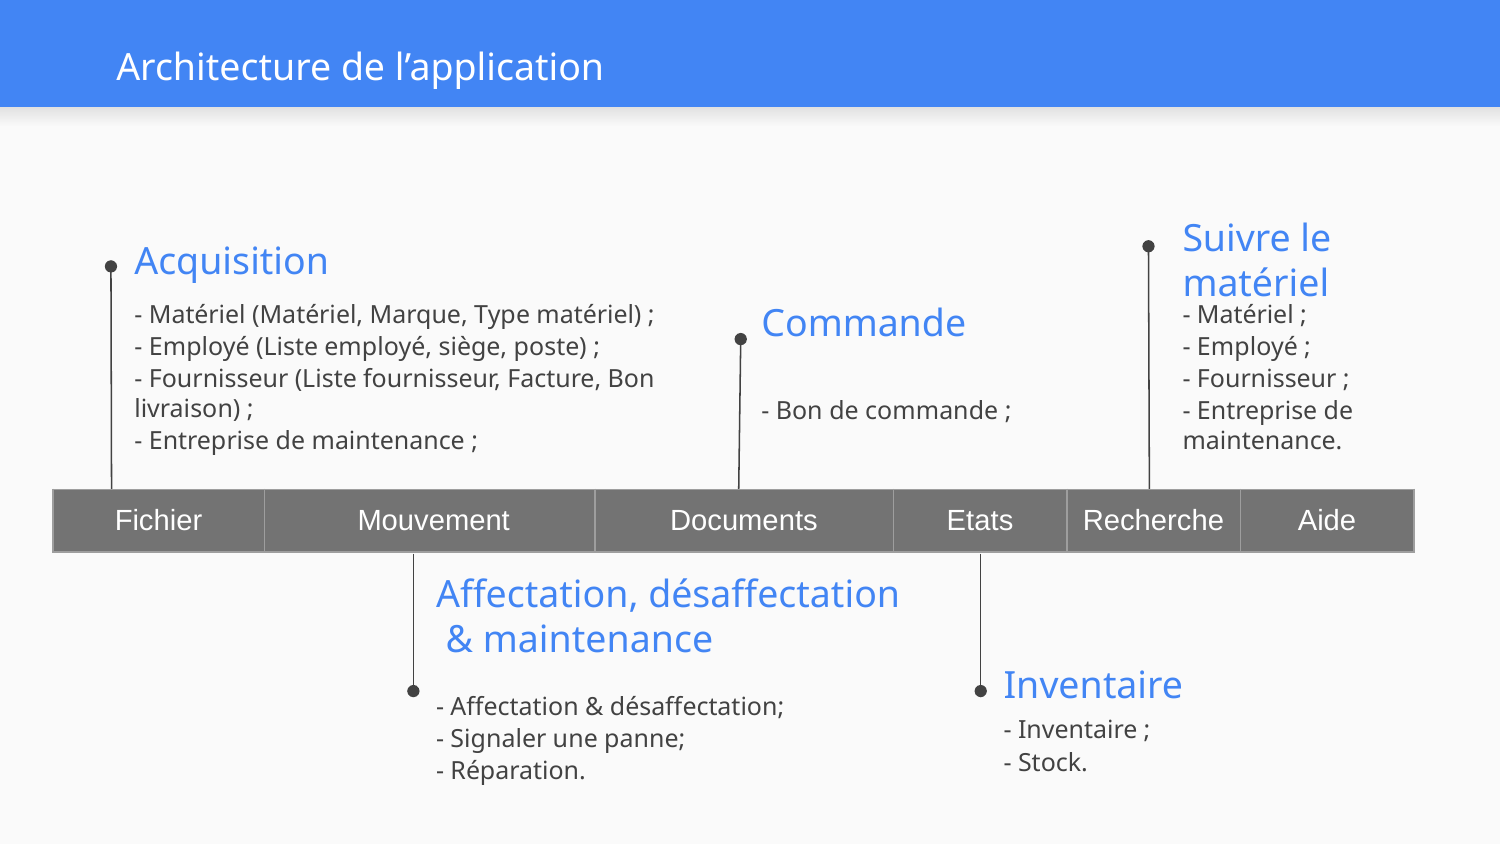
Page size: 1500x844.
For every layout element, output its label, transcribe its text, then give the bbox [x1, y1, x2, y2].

table_header Aide [1241, 490, 1413, 551]
table_header Documents [596, 490, 893, 551]
title Acquisition [119, 226, 417, 283]
title Affectation, désaffectation & maintenance [421, 553, 925, 690]
table_header Mouvement [265, 490, 594, 551]
title Architecture de l’application [101, 16, 1463, 116]
list - Matériel ; - Employé ; - Fournisseur ; - Entreprise de maintenance. [1167, 283, 1500, 470]
list - Matériel (Matériel, Marque, Type matériel) ; - Employé (Liste employé, siège, poste) ; - Fournisseur (Liste fournisseur, Facture, Bon livraison) ; - Entreprise de maintenance ; [119, 283, 679, 442]
list - Affectation & désaffectation; - Signaler une panne; - Réparation. [421, 675, 911, 825]
title Inventaire [988, 651, 1286, 698]
table_header Fichier [54, 490, 264, 551]
title Suivre le matériel [1167, 226, 1500, 283]
table_header Etats [894, 490, 1066, 551]
list - Inventaire ; - Stock. [988, 698, 1286, 794]
table_header Recherche [1068, 490, 1240, 551]
list - Bon de commande ; [746, 375, 1045, 470]
title Commande [746, 289, 1045, 354]
